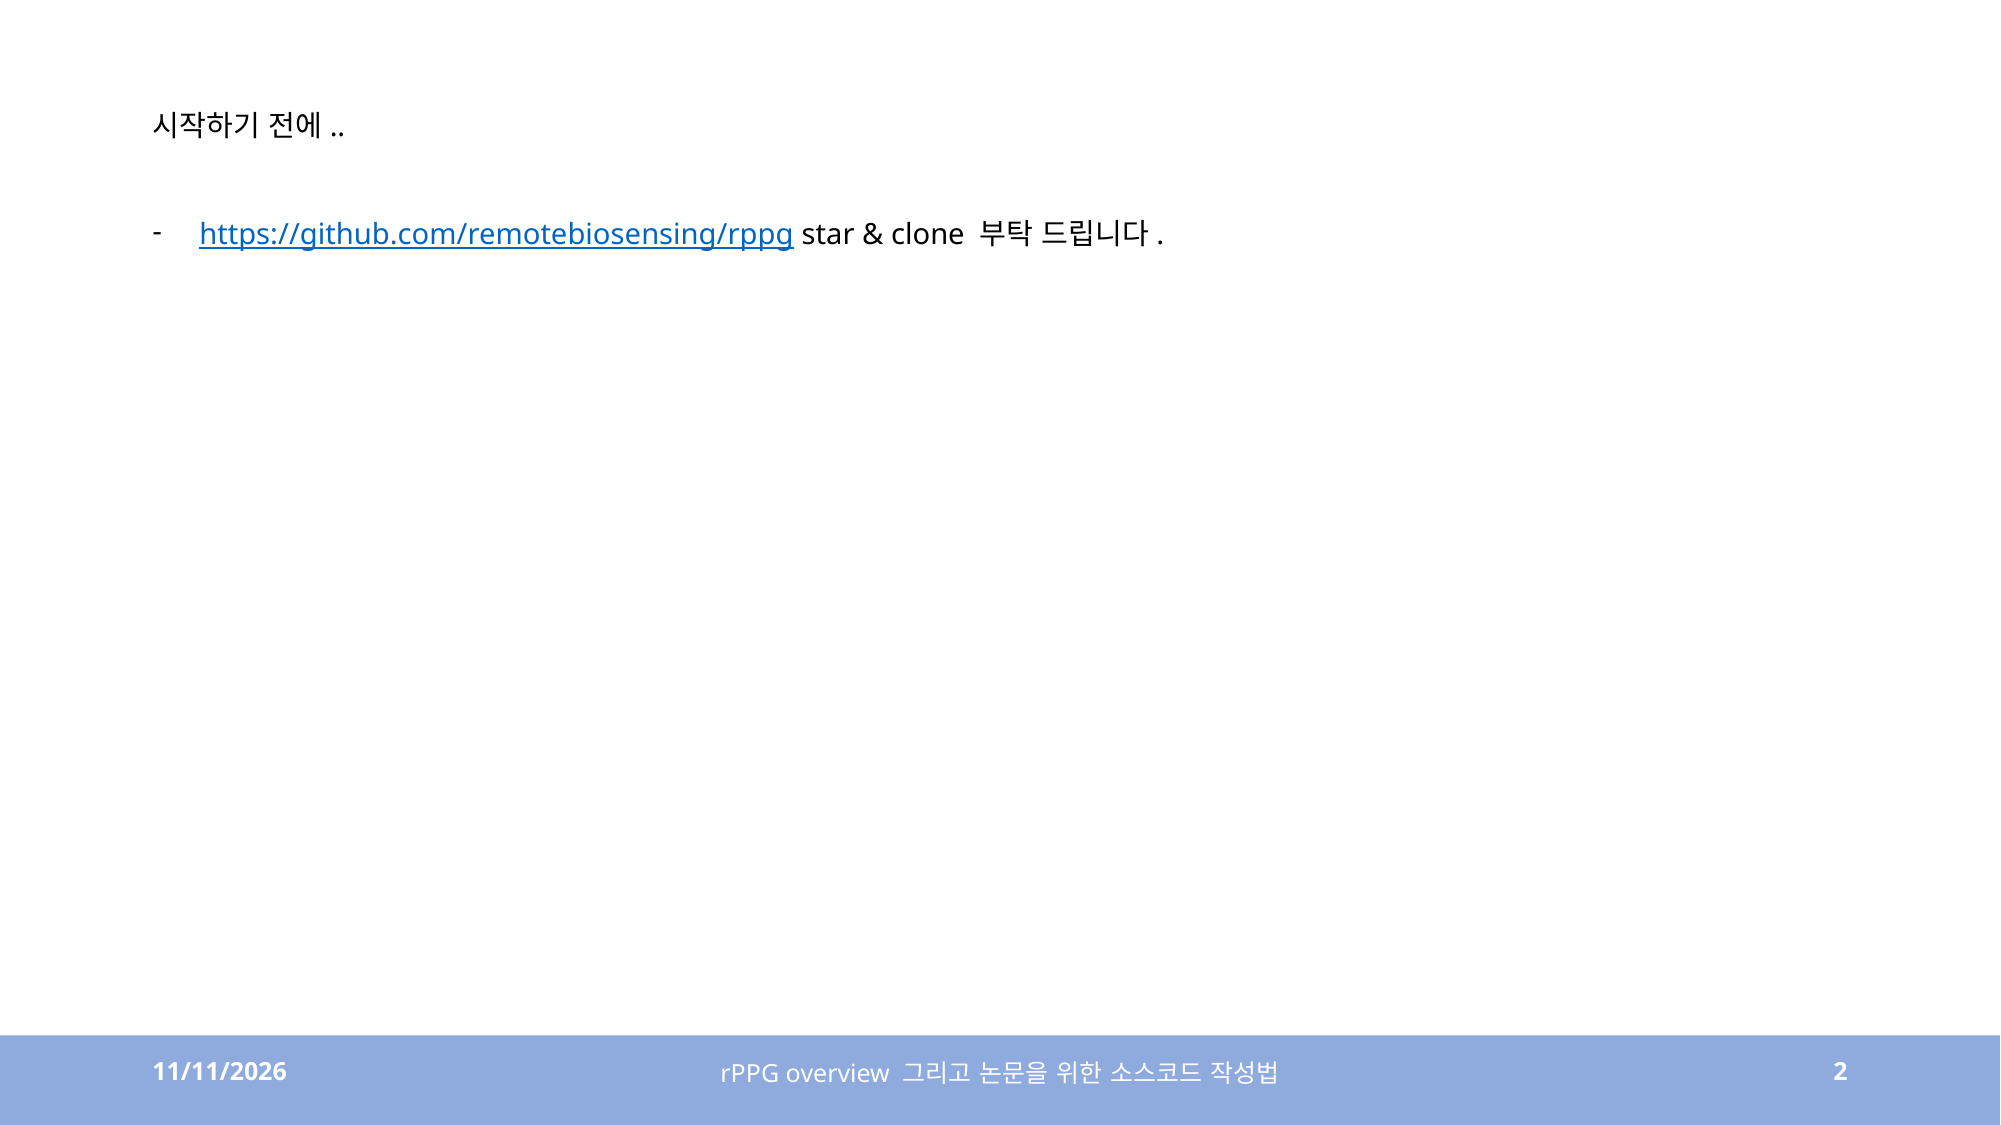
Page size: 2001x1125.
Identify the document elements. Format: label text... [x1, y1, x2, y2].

list 시작하기 전에.. https://github.com/remotebiosensing/rppg star & clone 부탁 드립니다. [137, 103, 1863, 818]
slide_number 2 [1412, 1042, 1863, 1103]
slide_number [137, 1042, 588, 1103]
footer rPPG overview 그리고 논문을 위한 소스코드 작성법 [662, 1042, 1338, 1103]
